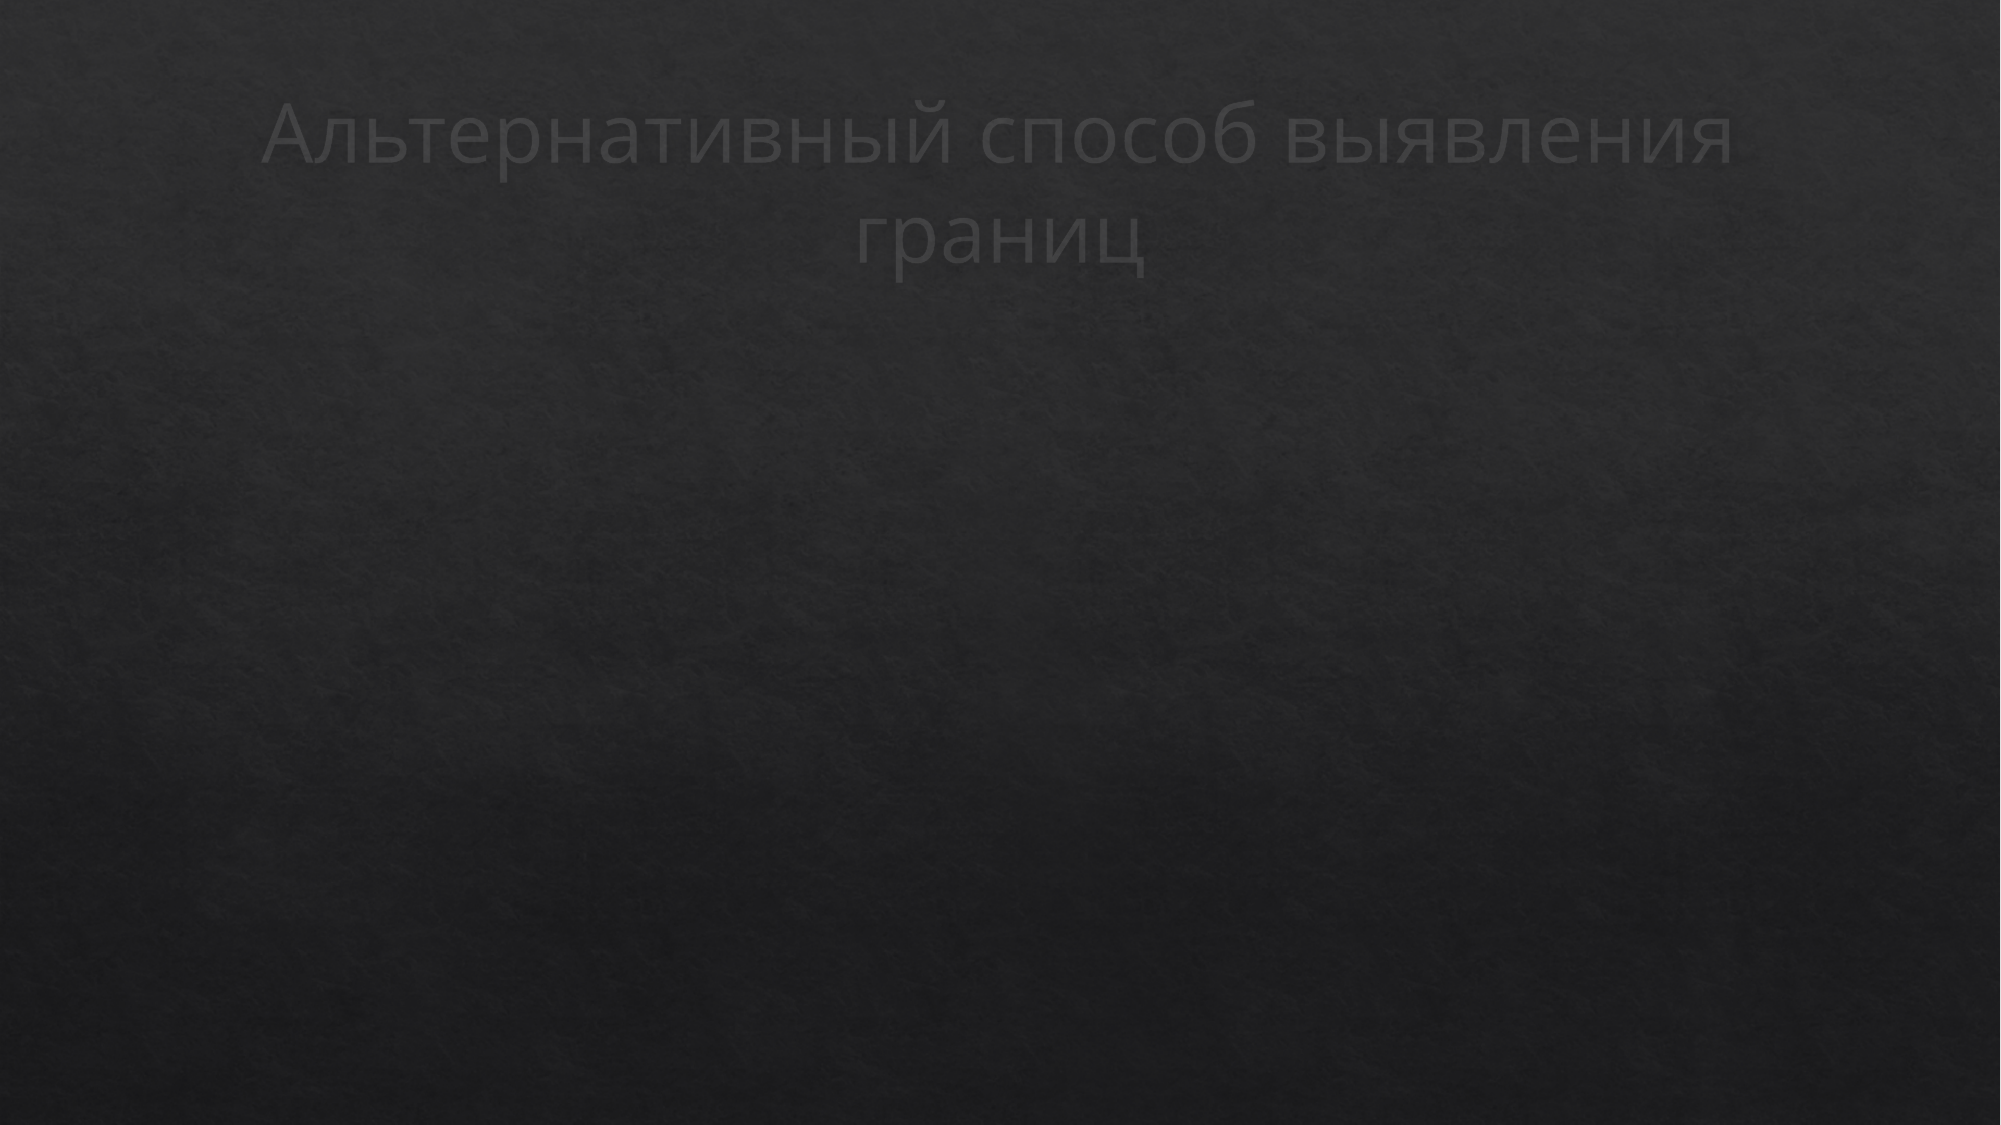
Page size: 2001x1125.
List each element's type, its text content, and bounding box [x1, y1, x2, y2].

title Альтернативный способ выявления границ [149, 99, 1849, 260]
